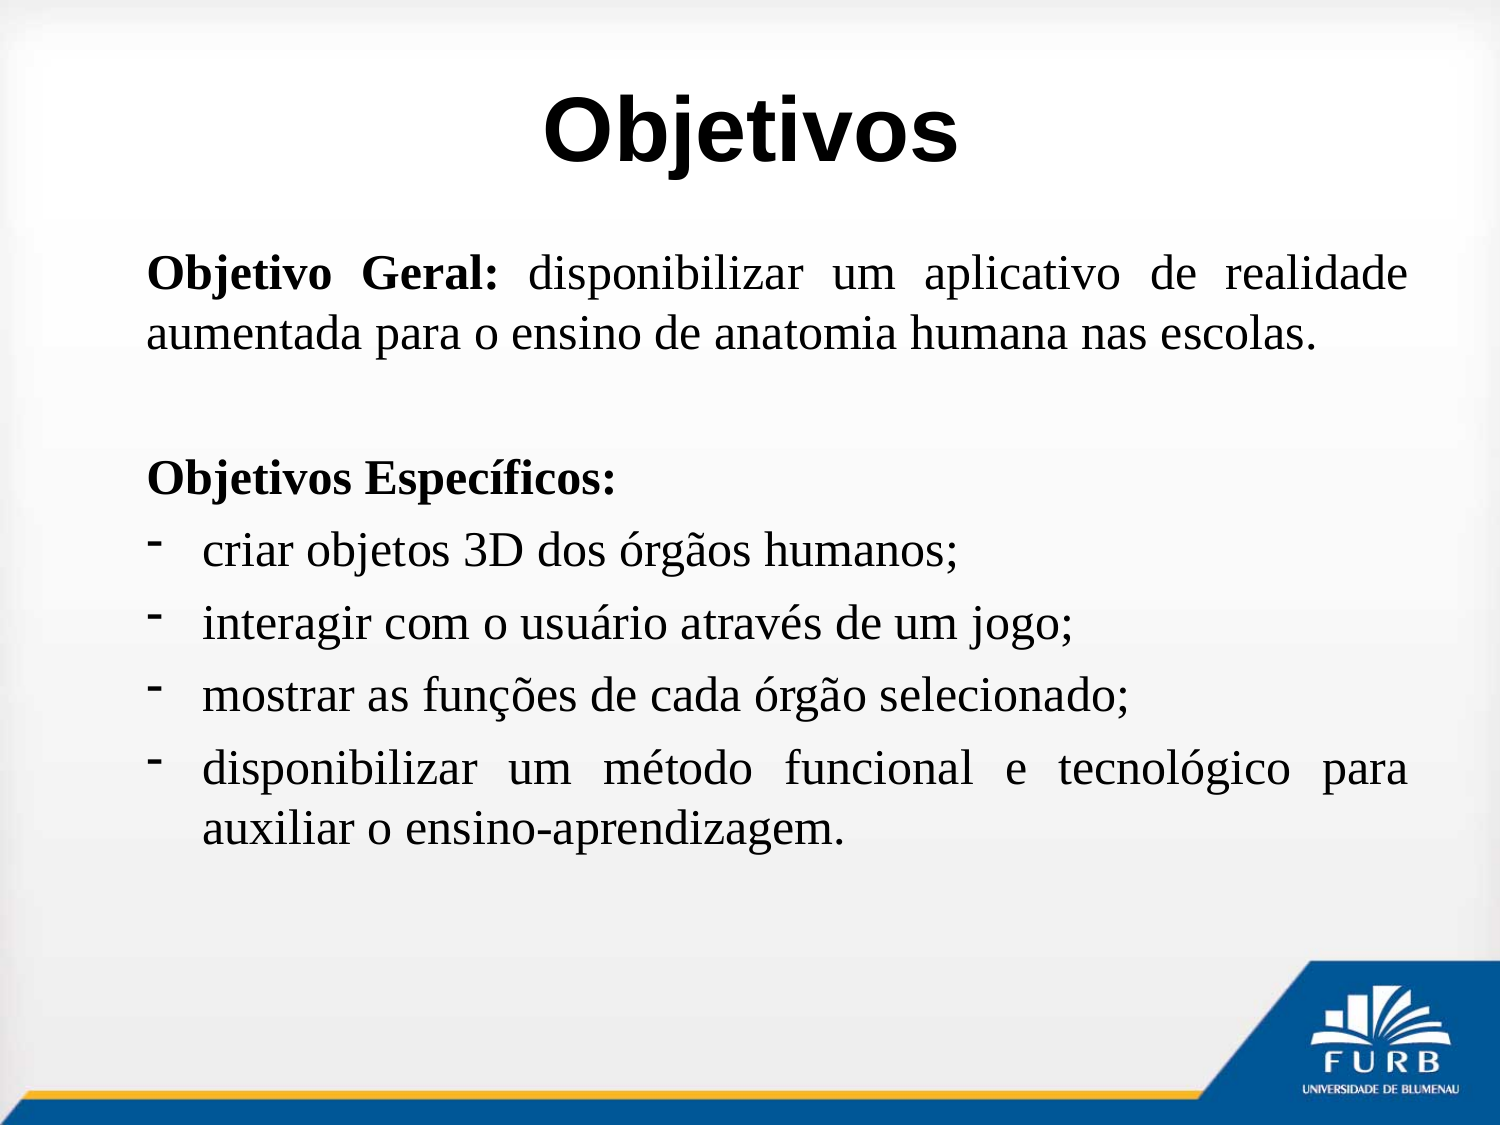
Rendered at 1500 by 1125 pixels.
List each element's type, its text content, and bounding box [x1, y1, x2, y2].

list Objetivo Geral: disponibilizar um aplicativo de realidade aumentada para o ensino de anatomia humana nas escolas. Objetivos Específicos: criar objetos 3D dos órgãos humanos; interagir com o usuário através de um jogo; mostrar as funções de cada órgão selecionado; disponibilizar um método funcional e tecnológico para auxiliar o ensino-aprendizagem. [74, 231, 1426, 1000]
title Objetivos [76, 30, 1427, 219]
picture [0, 0, 1500, 1125]
